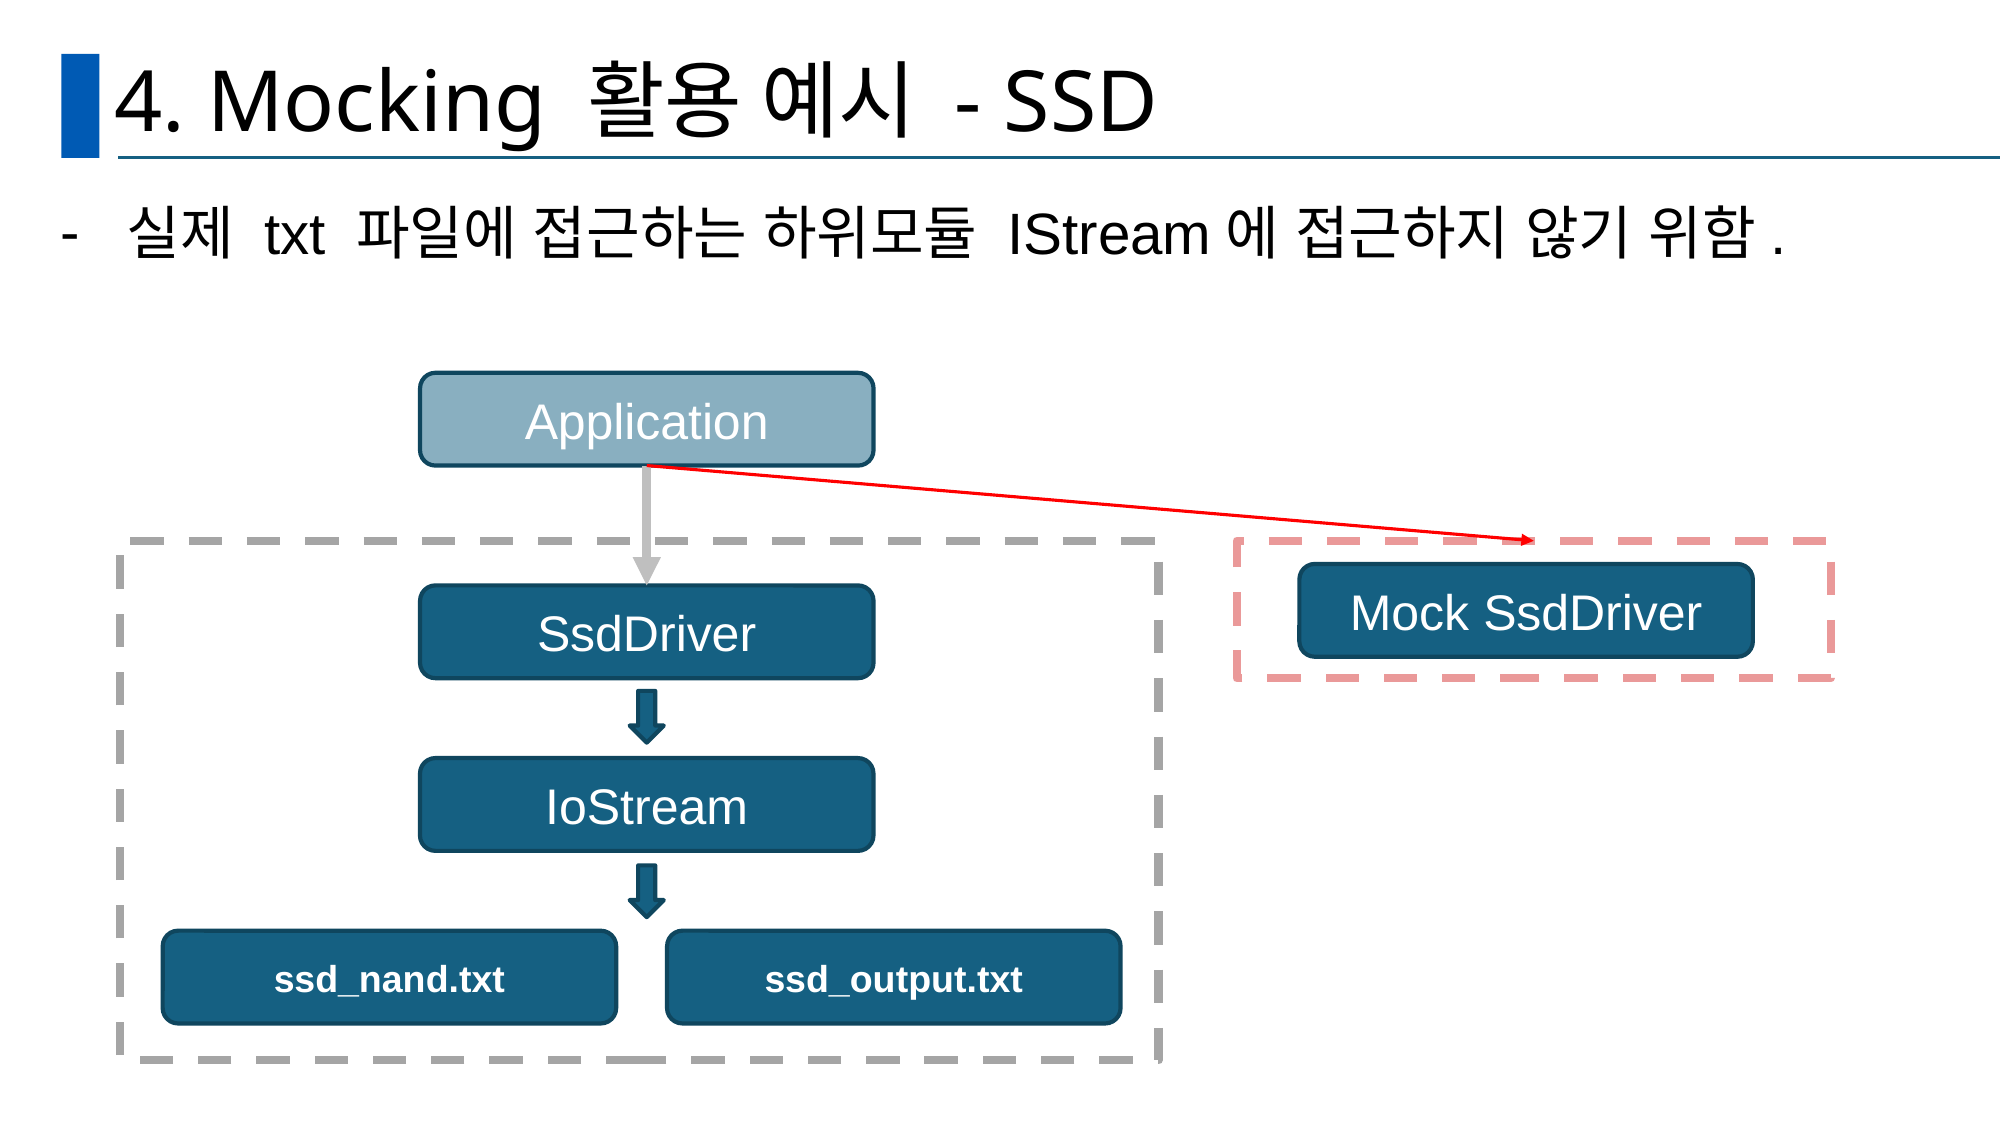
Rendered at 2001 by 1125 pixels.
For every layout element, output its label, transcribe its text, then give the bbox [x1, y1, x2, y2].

title 4. Mocking 활용 예시 - SSD [99, 50, 1825, 158]
text_box ssd_output.txt [667, 930, 1121, 1024]
text_box 실제 txt 파일에 접근하는 하위모듈 IStream에 접근하지 않기 위함. [36, 196, 1963, 275]
text_box [629, 690, 664, 743]
text_box ssd_nand.txt [162, 930, 617, 1024]
text_box Application [420, 372, 874, 466]
text_box IoStream [419, 758, 874, 851]
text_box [646, 465, 1535, 541]
text_box SsdDriver [420, 585, 874, 679]
text_box [629, 865, 664, 918]
text_box [1236, 540, 1831, 679]
text_box [120, 540, 1159, 1061]
